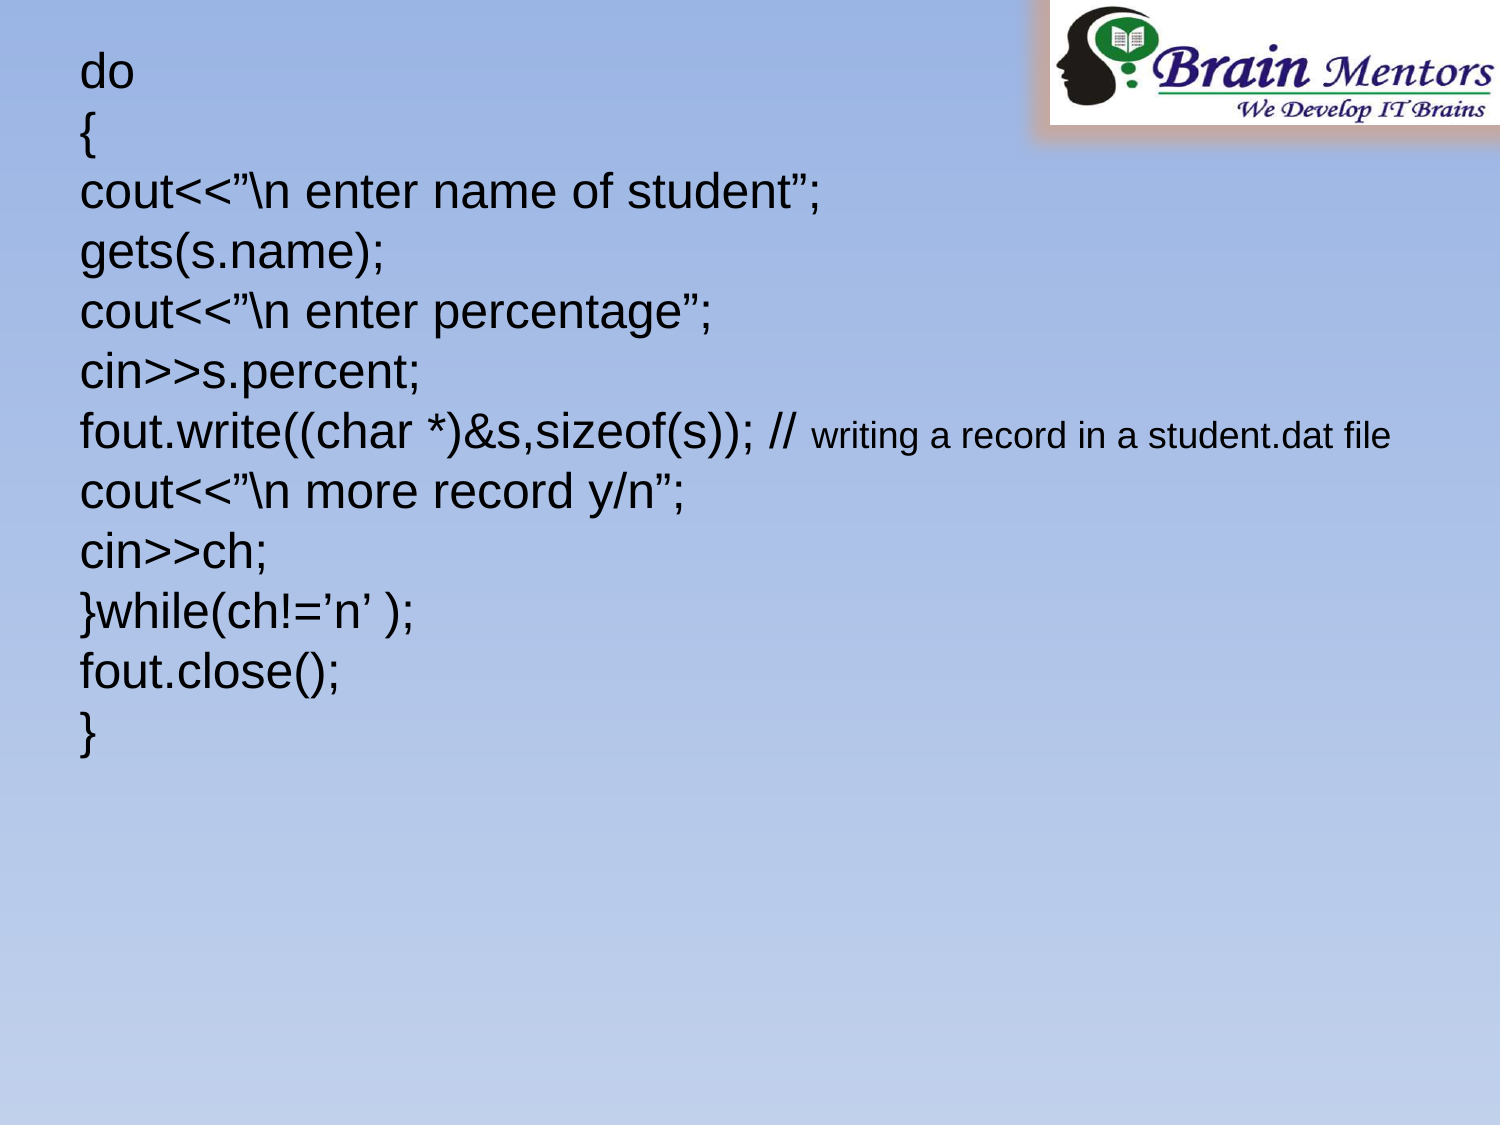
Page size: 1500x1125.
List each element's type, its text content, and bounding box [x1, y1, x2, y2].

text_box do { cout<<”\n enter name of student”; gets(s.name); cout<<”\n enter percentage”; cin>>s.percent; fout.write((char *)&s,sizeof(s)); // writing a record in a student.dat file cout<<”\n more record y/n”; cin>>ch; }while(ch!=’n’ ); fout.close(); } [64, 30, 1471, 1047]
text_box Program to read a binary file ‘student.dat’ display records on monitor. #include<fstream.h> struct student { char name[15]; float percent; }; void main() { ifstream fin; student s; fin.open(“student.dat”,ios::in | ios:: binary); fin.read((char *) &s, sizeof(student)); //read a record from file ‘student.dat’ CONTD.... [1023, 30, 1471, 152]
picture [1049, 0, 1500, 126]
text_box while(file) { cout<<s.name; cout<<“\n has the percent: ”<<s.percent; fin.read((char *) &s, sizeof(student)); } fin.close(); } [1029, 30, 1471, 145]
